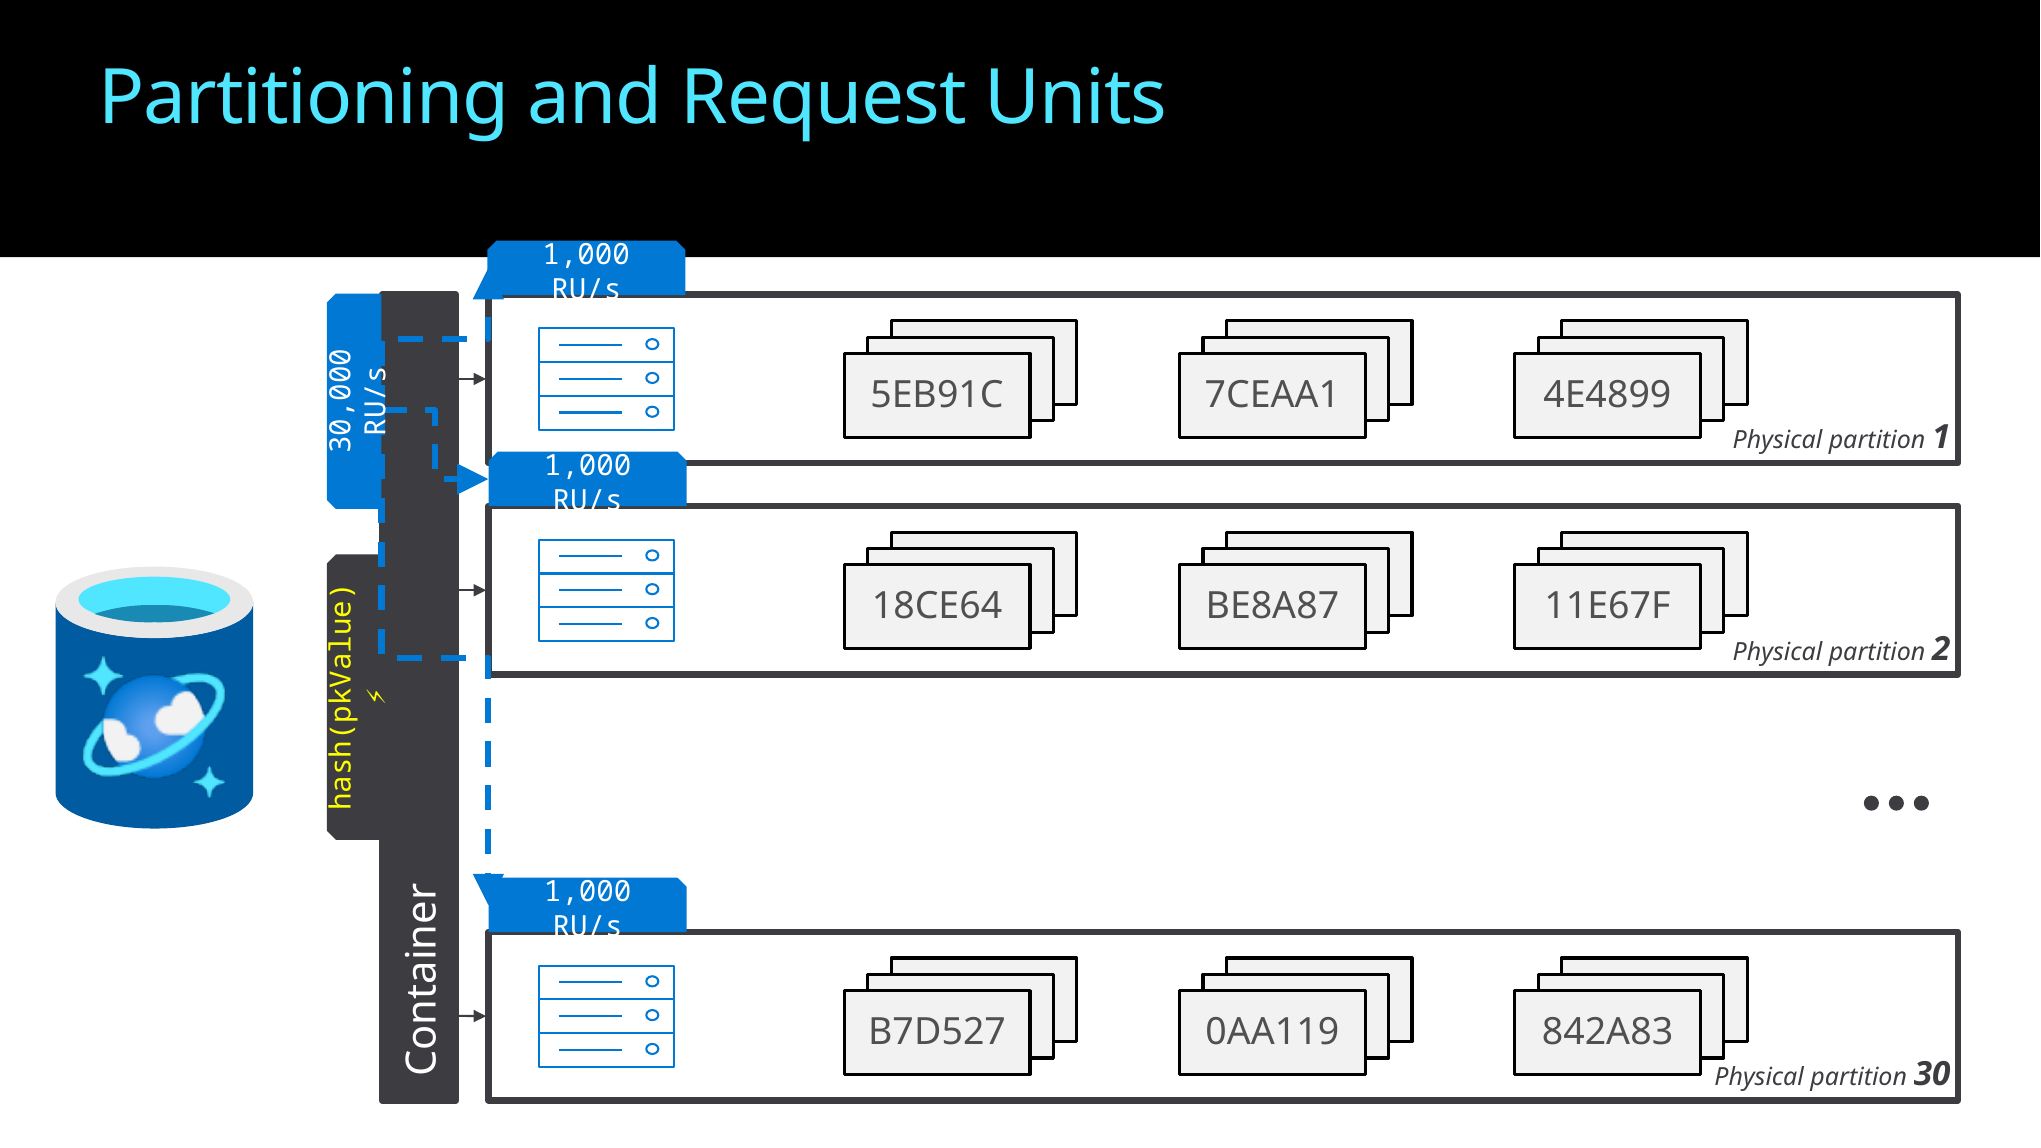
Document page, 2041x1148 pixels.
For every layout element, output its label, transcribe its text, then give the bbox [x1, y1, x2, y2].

text_box 1,000 RU/s [489, 450, 688, 507]
text_box 30,000 RU/s [326, 292, 381, 510]
text_box 1,000 RU/s [487, 876, 688, 933]
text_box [539, 531, 1748, 649]
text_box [381, 409, 489, 906]
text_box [539, 320, 1748, 438]
text_box Container [381, 906, 457, 1101]
text_box Physical partition 30 [488, 931, 1959, 1101]
text_box [1863, 794, 1880, 812]
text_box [381, 267, 489, 409]
text_box [1913, 794, 1930, 812]
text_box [539, 957, 1748, 1075]
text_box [55, 566, 254, 829]
text_box Physical partition 1 [489, 294, 1959, 464]
text_box [1888, 794, 1905, 812]
text_box [0, 0, 2041, 258]
text_box Physical partition 2 [489, 505, 1959, 675]
text_box hash(pkValue) ⚡ [326, 553, 381, 841]
text_box 1,000 RU/s [486, 239, 687, 296]
text_box Partitioning and Request Units [98, 46, 1984, 139]
